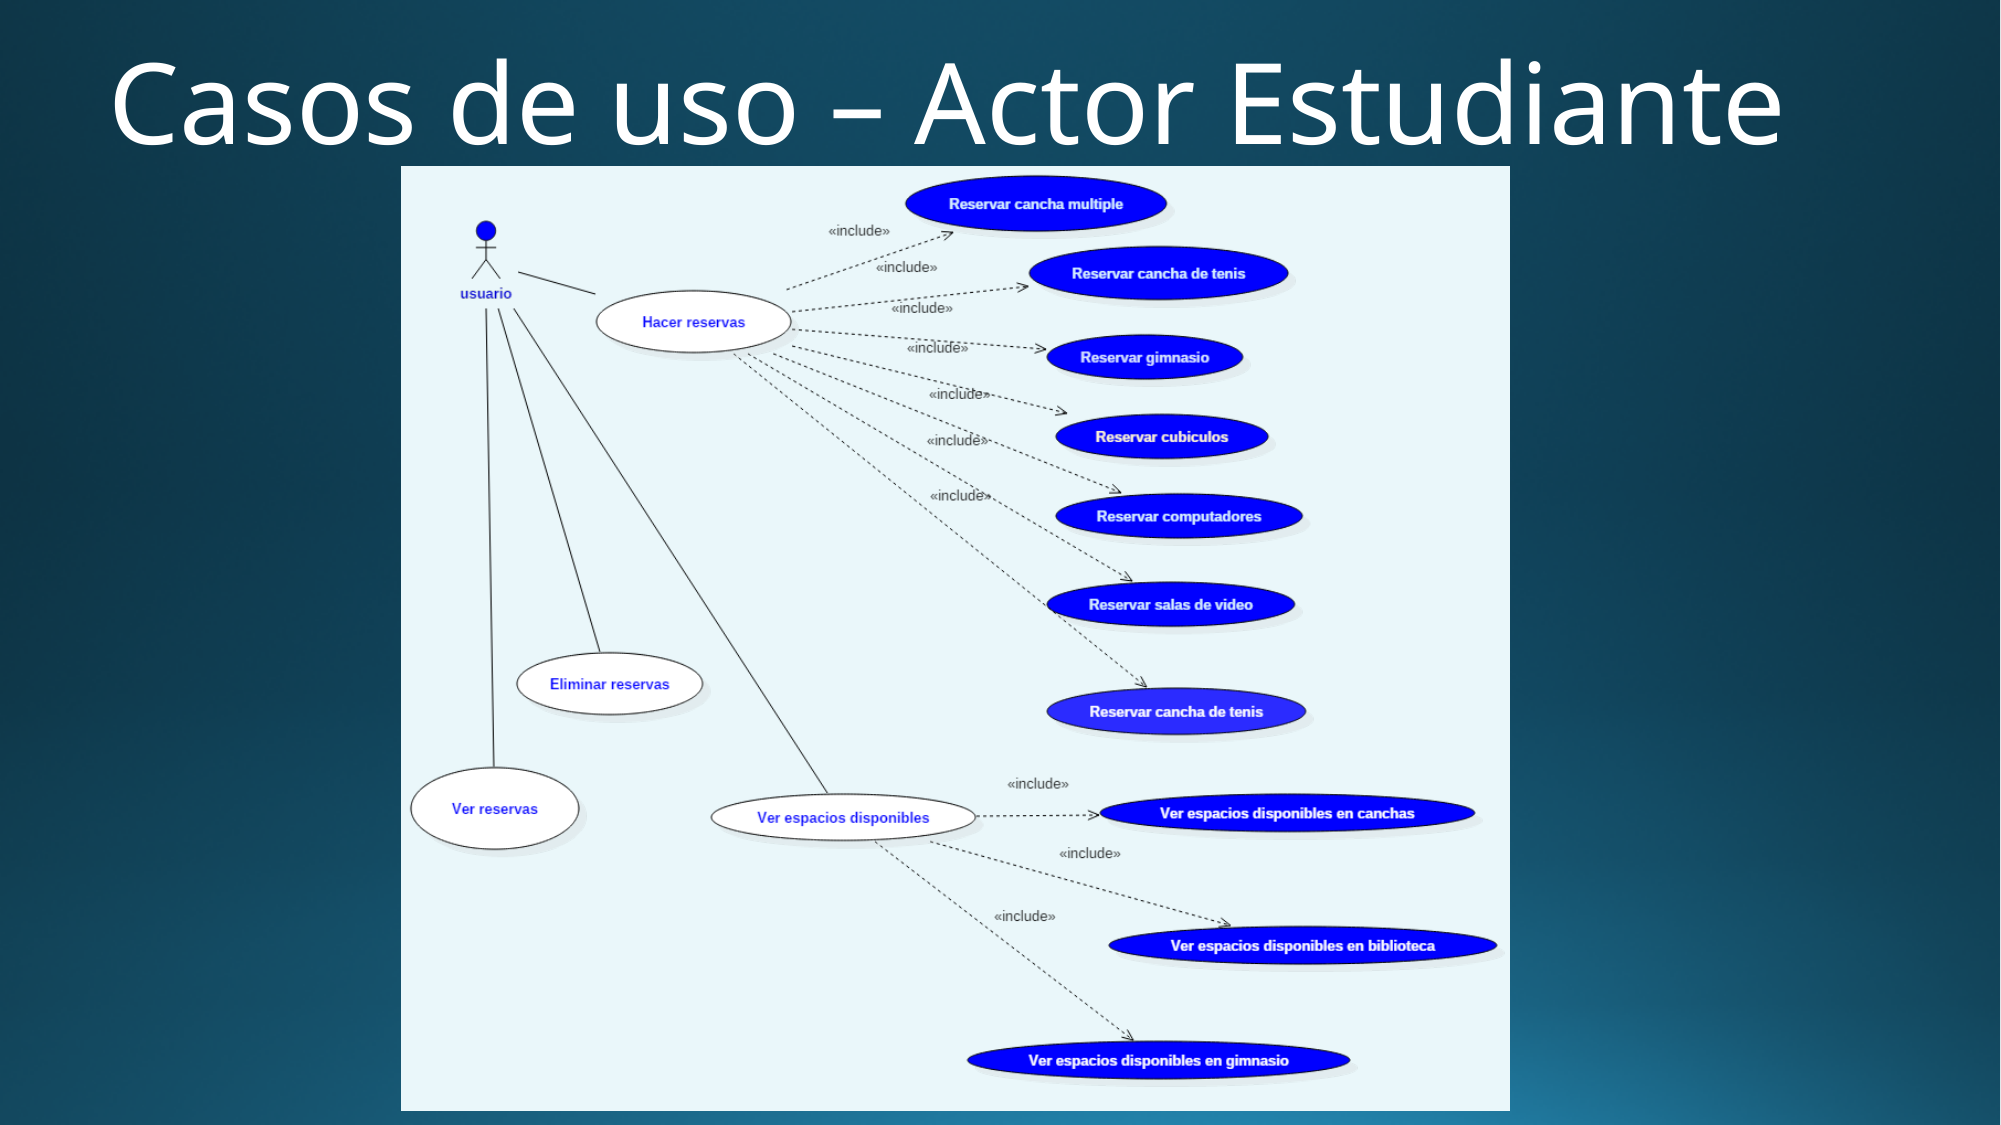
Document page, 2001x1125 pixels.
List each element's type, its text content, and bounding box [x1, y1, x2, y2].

title Casos de uso – Actor Estudiante [93, 0, 1819, 218]
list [400, 165, 1511, 1111]
picture [0, 0, 2001, 1125]
